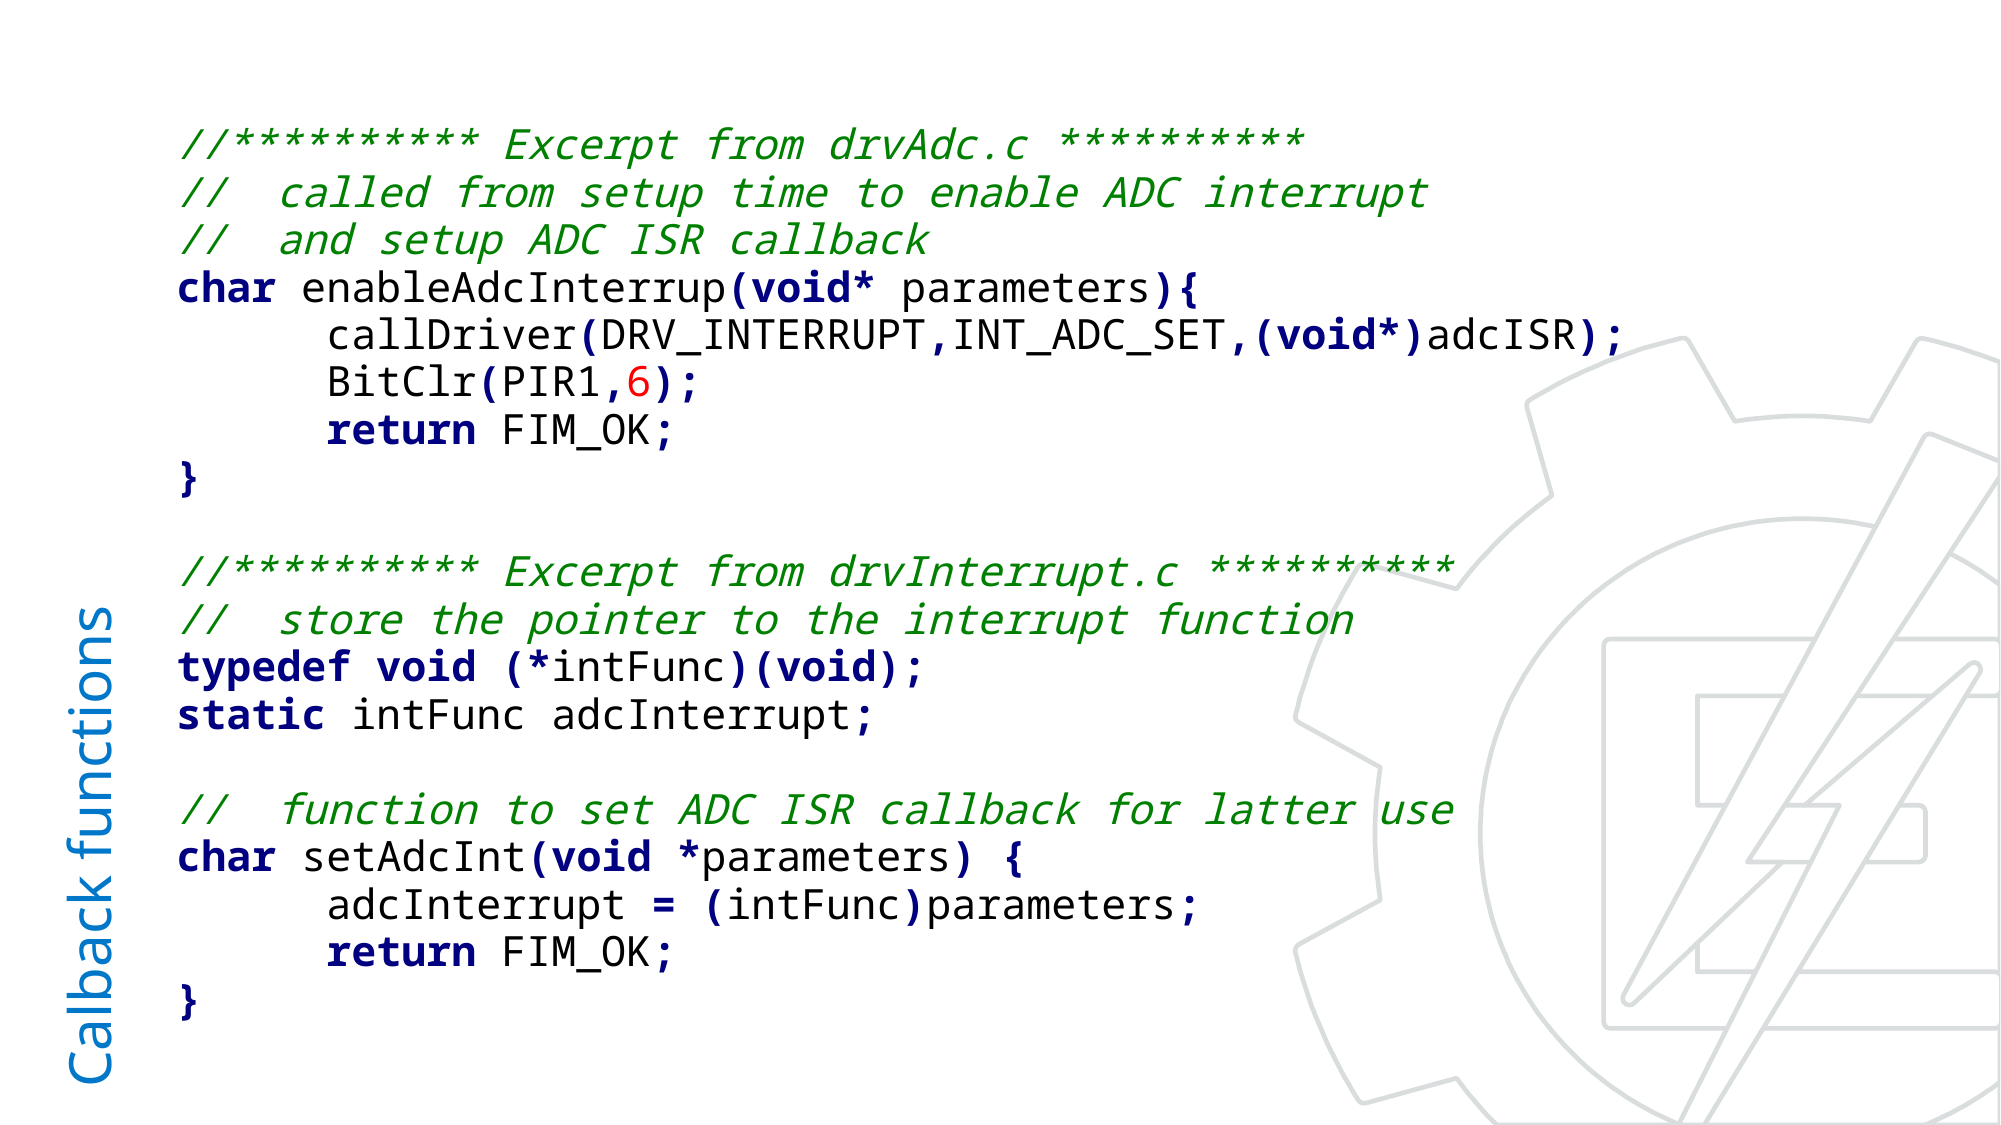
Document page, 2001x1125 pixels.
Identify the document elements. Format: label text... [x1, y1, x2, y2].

list //********** Excerpt from drvAdc.c ********** // called from setup time to enable ADC interrupt // and setup ADC ISR callback char enableAdcInterrup(void* parameters){ callDriver(DRV_INTERRUPT,INT_ADC_SET,(void*)adcISR); BitClr(PIR1,6); return FIM_OK; } //********** Excerpt from drvInterrupt.c ********** // store the pointer to the interrupt function typedef void (*intFunc)(void); static intFunc adcInterrupt; // function to set ADC ISR callback for latter use char setAdcInt(void *parameters) { adcInterrupt = (intFunc)parameters; return FIM_OK; } [161, 42, 1863, 1103]
title Calback functions [36, 42, 150, 1103]
